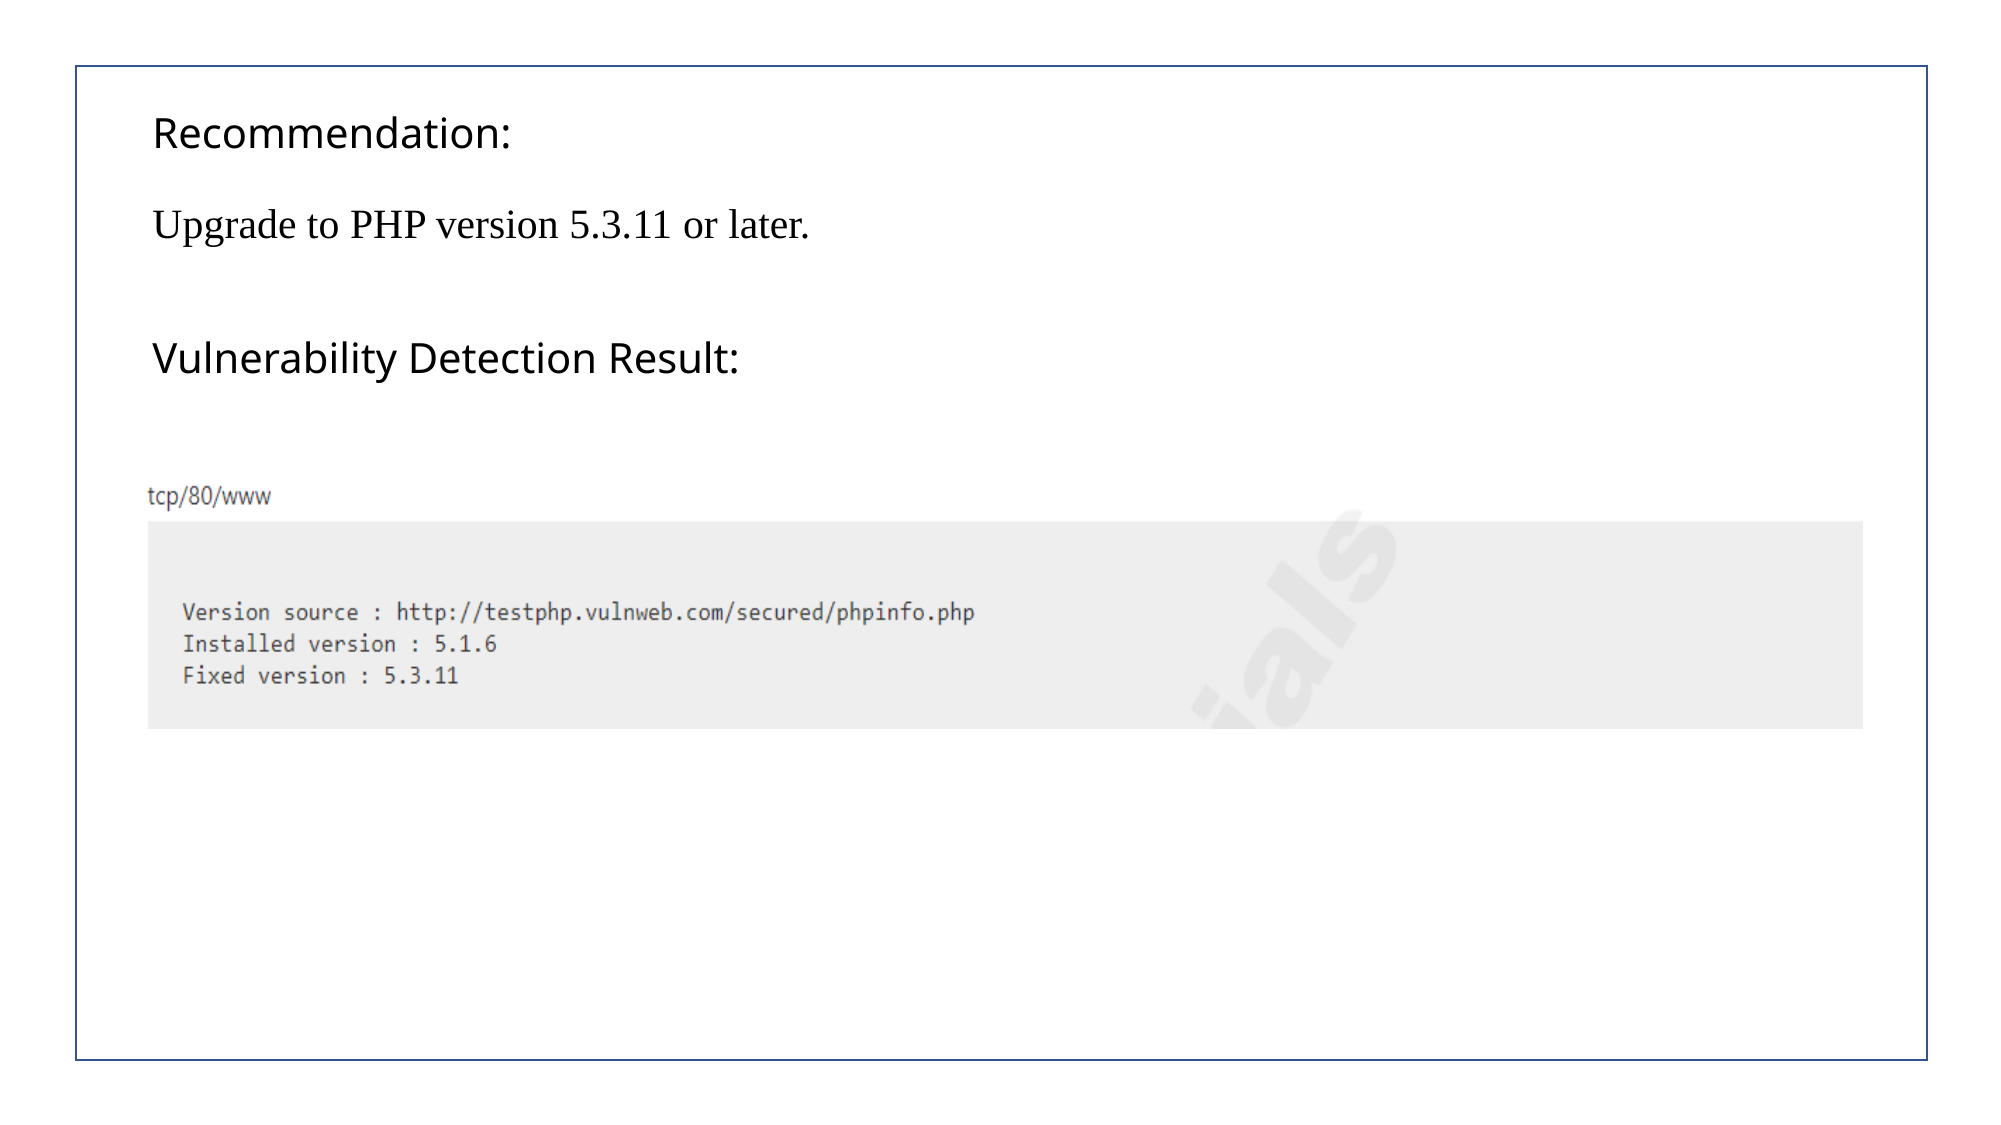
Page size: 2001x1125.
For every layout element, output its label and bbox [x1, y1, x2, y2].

picture [137, 468, 1863, 729]
text_box [75, 65, 1928, 1061]
